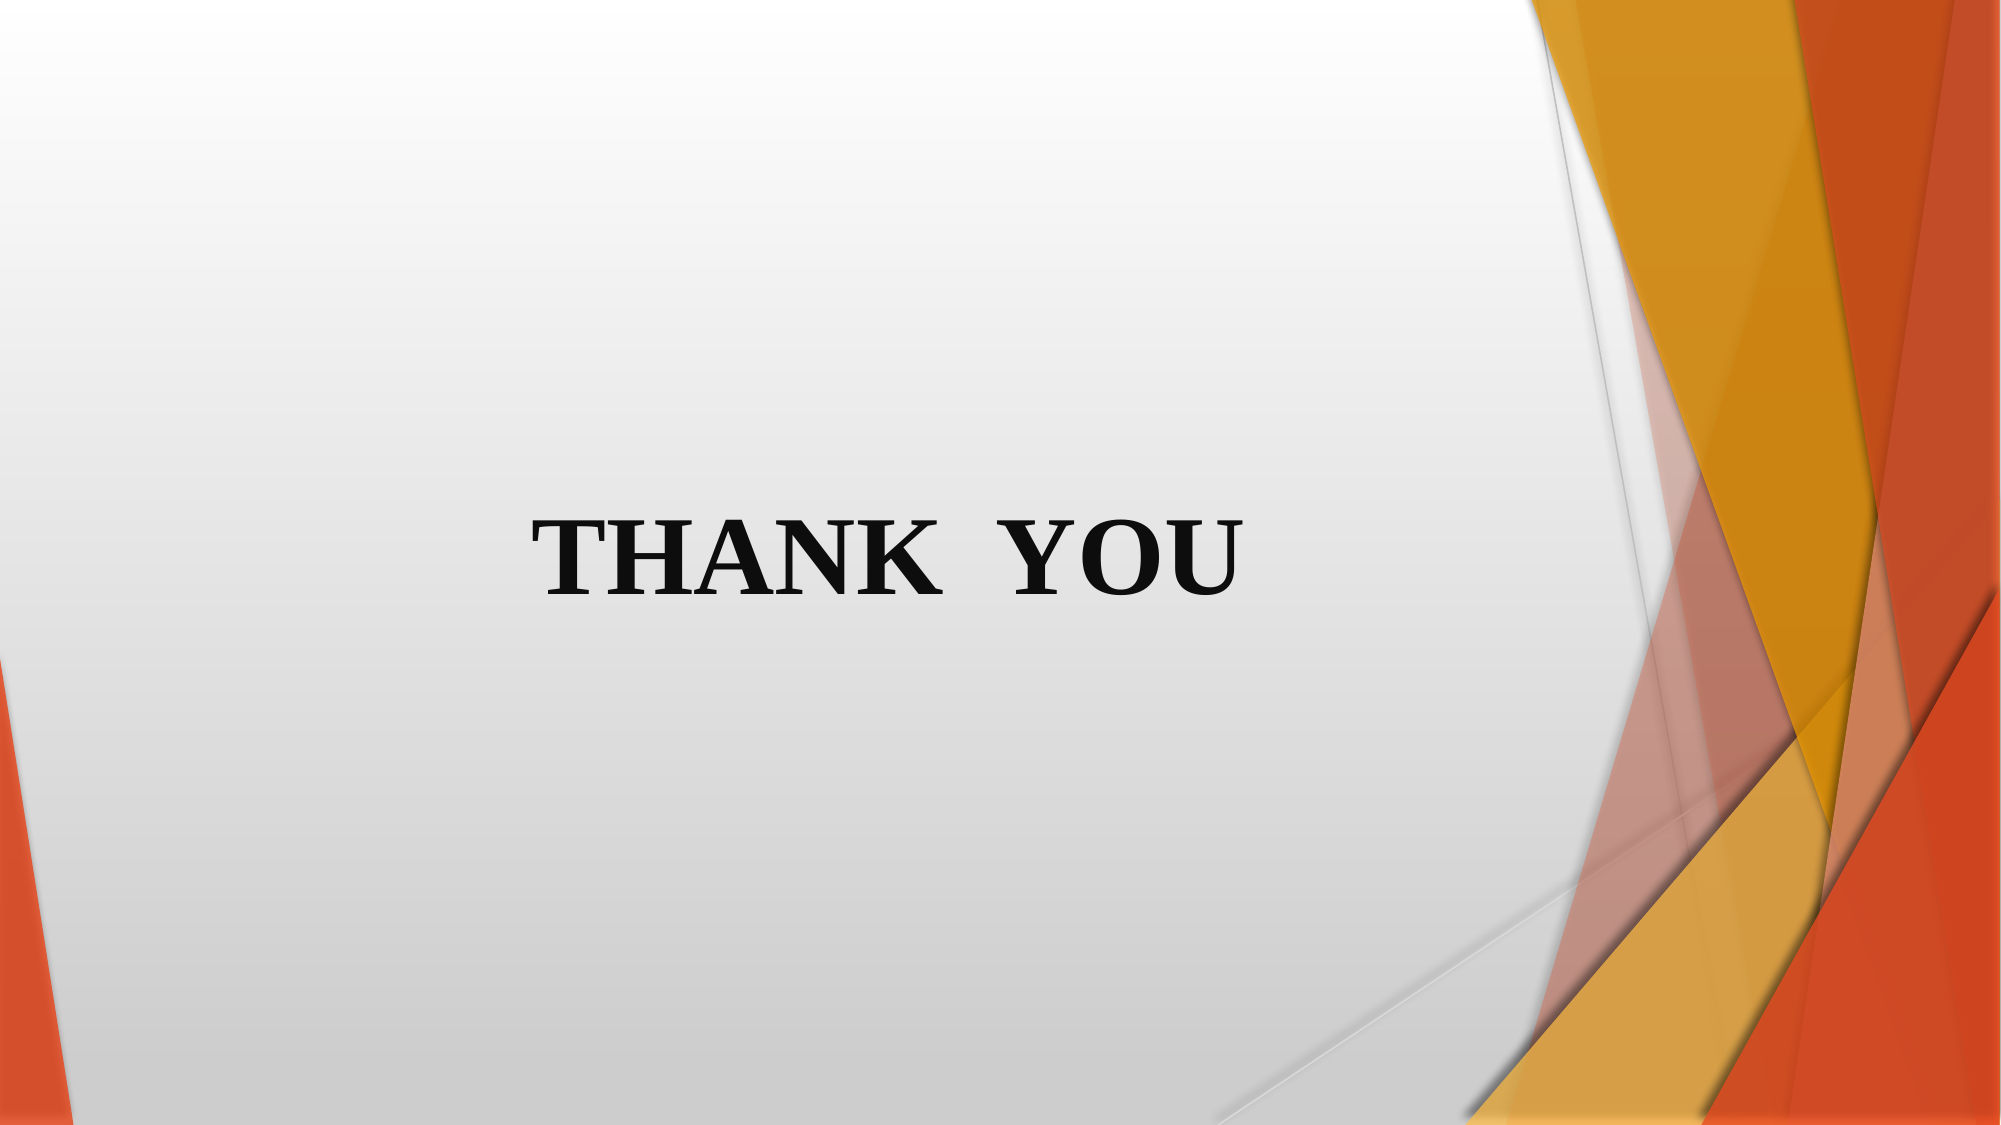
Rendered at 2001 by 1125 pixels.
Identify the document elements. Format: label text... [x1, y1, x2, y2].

title THANK YOU [122, 114, 1655, 1010]
